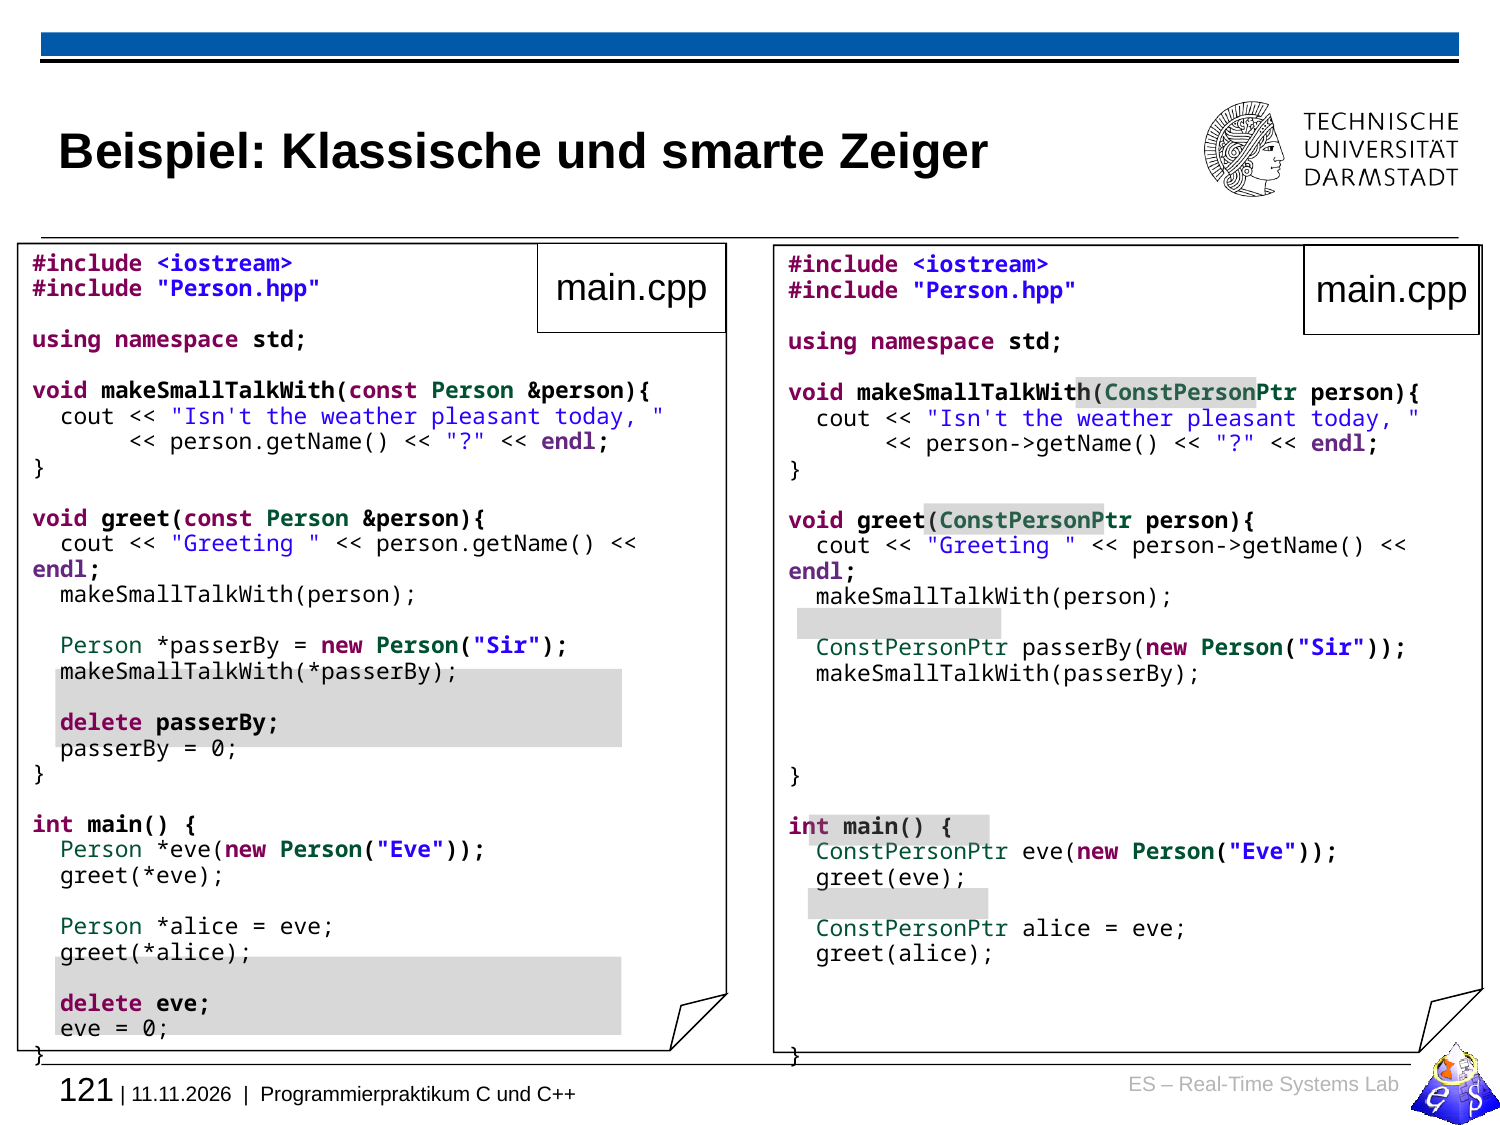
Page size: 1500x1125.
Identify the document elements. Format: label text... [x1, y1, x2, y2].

picture [1187, 84, 1483, 214]
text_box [17, 243, 727, 1051]
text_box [773, 244, 1483, 1053]
title Beispiel: Klassische und smarte Zeiger [58, 80, 1187, 218]
picture [1411, 1041, 1500, 1125]
